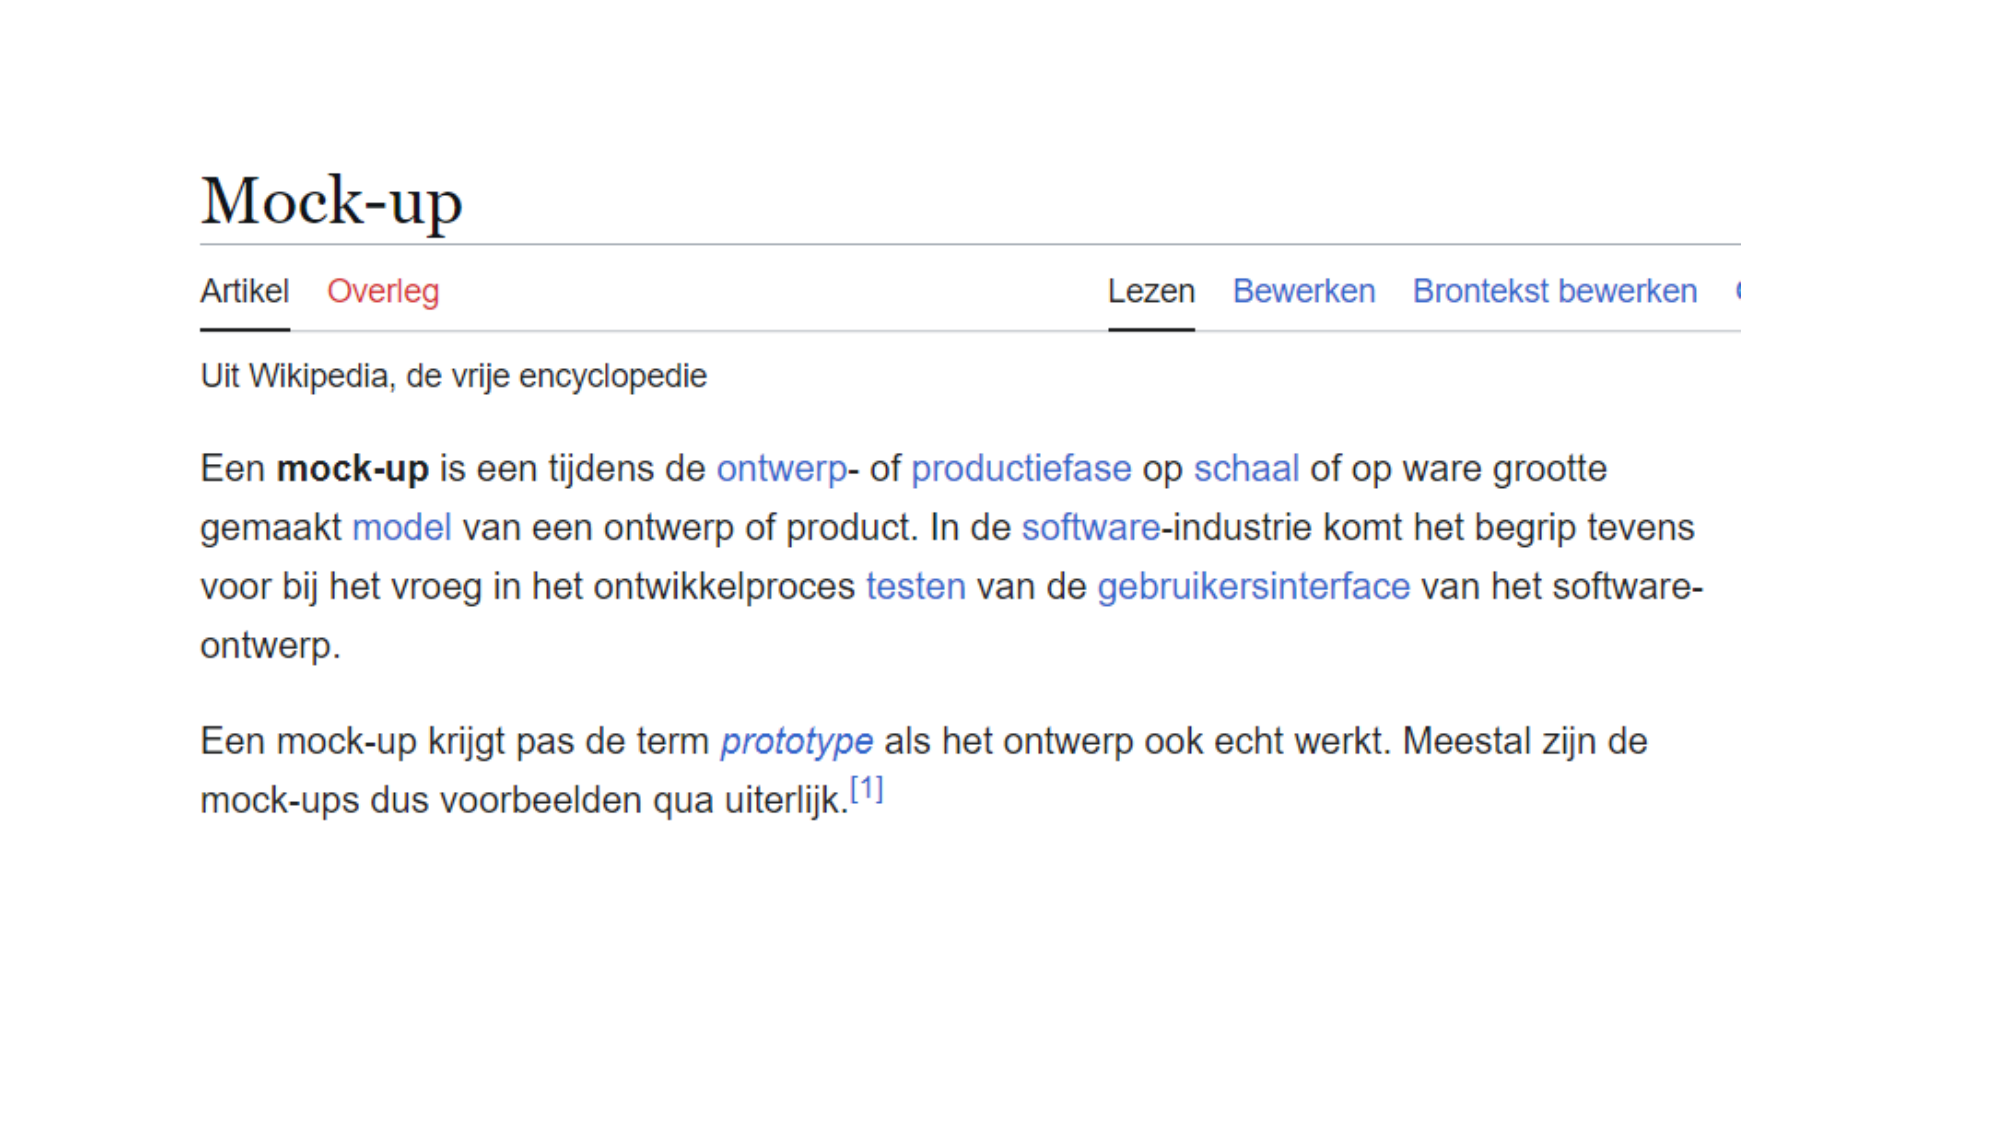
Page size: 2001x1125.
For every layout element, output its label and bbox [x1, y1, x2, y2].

picture [171, 124, 1741, 861]
